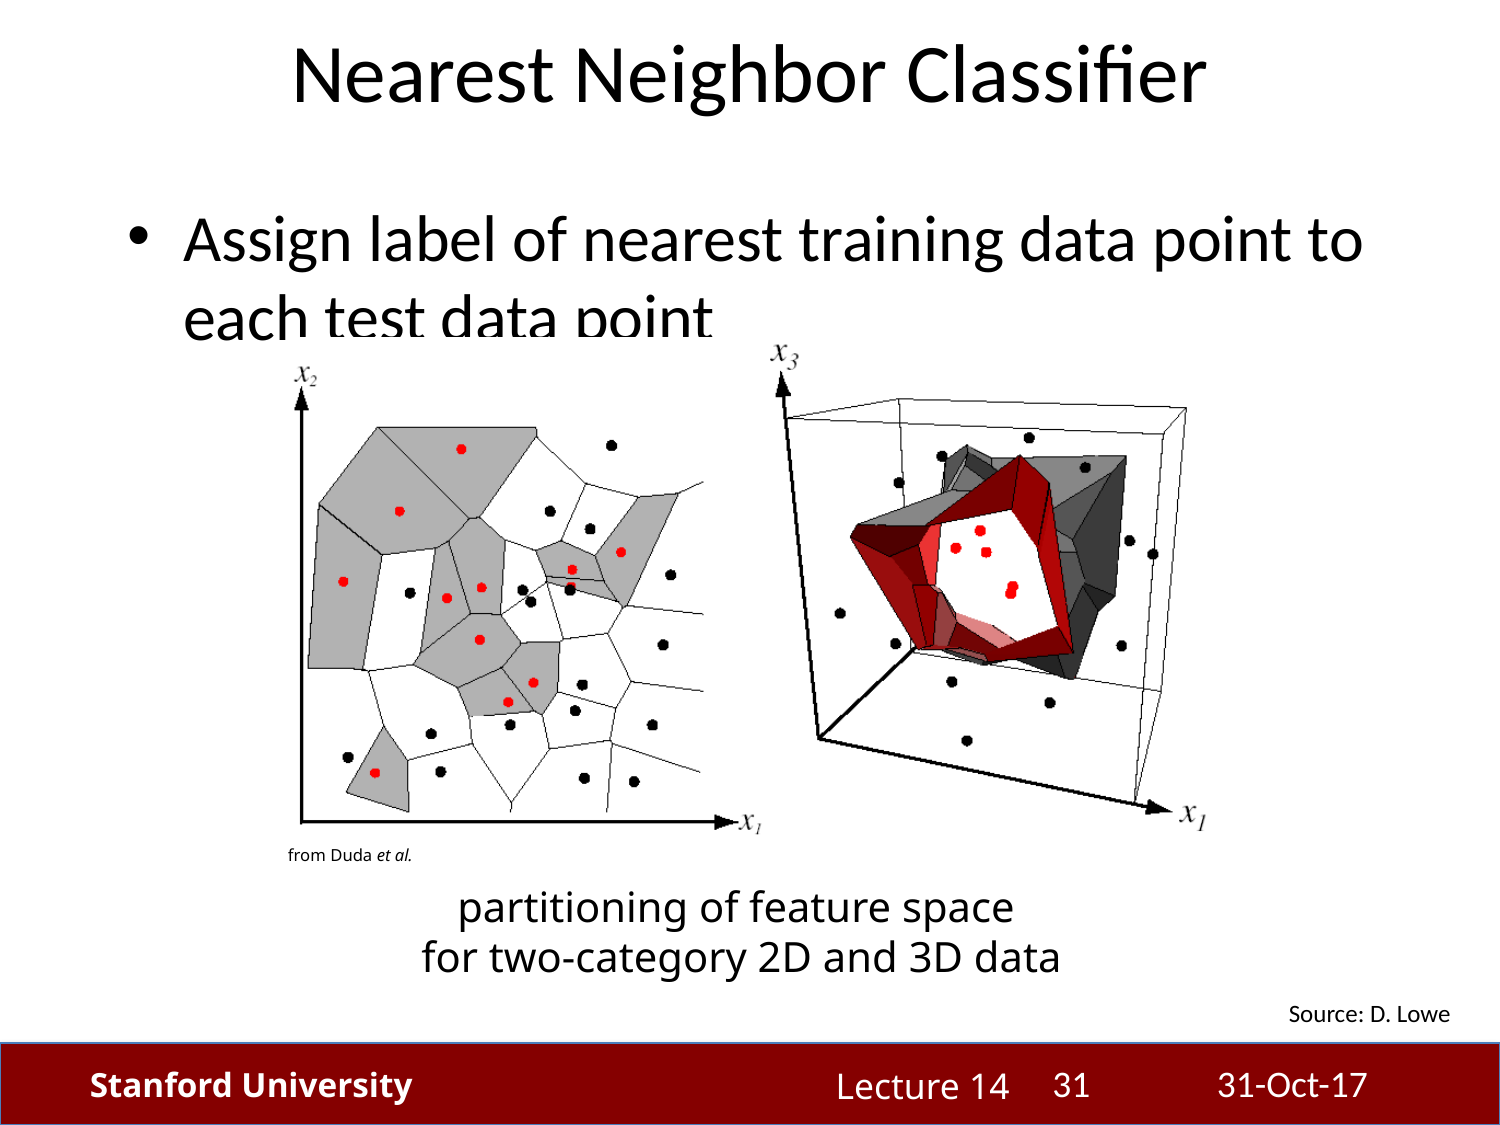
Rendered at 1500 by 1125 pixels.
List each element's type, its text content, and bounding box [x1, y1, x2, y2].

slide_number 31 [1037, 1052, 1203, 1113]
slide_number 31-Oct-17 [1203, 1052, 1463, 1113]
text_box Source: D. Lowe [1273, 990, 1466, 1035]
picture [287, 337, 1212, 842]
list Assign label of nearest training data point to each test data point [112, 187, 1388, 363]
title Nearest Neighbor Classifier [112, 0, 1388, 138]
text_box from Duda et al. [273, 837, 428, 873]
text_box partitioning of feature space for two-category 2D and 3D data [406, 873, 1077, 989]
